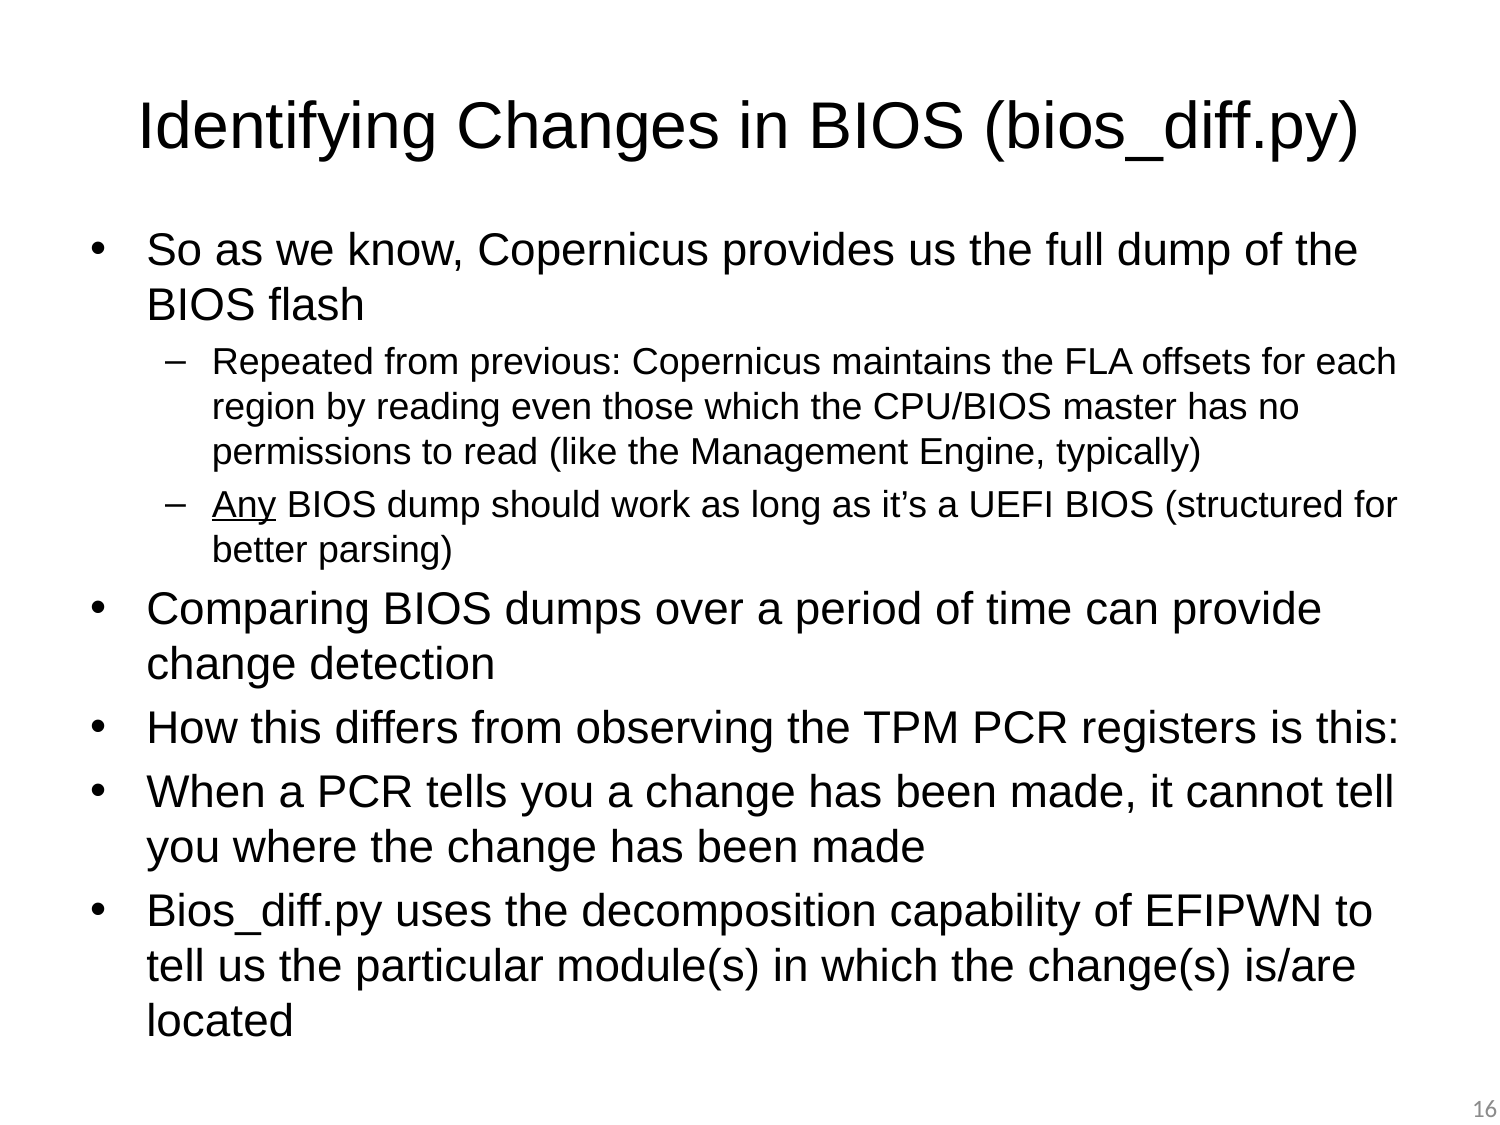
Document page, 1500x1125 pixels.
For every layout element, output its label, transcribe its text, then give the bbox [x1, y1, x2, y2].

slide_number 16 [1162, 1077, 1500, 1125]
list So as we know, Copernicus provides us the full dump of the BIOS flash Repeated from previous: Copernicus maintains the FLA offsets for each region by reading even those which the CPU/BIOS master has no permissions to read (like the Management Engine, typically) Any BIOS dump should work as long as it’s a UEFI BIOS (structured for better parsing) Comparing BIOS dumps over a period of time can provide change detection How this differs from observing the TPM PCR registers is this: When a PCR tells you a change has been made, it cannot tell you where the change has been made Bios_diff.py uses the decomposition capability of EFIPWN to tell us the particular module(s) in which the change(s) is/are located [75, 212, 1425, 1100]
title Identifying Changes in BIOS (bios_diff.py) [75, 45, 1425, 200]
